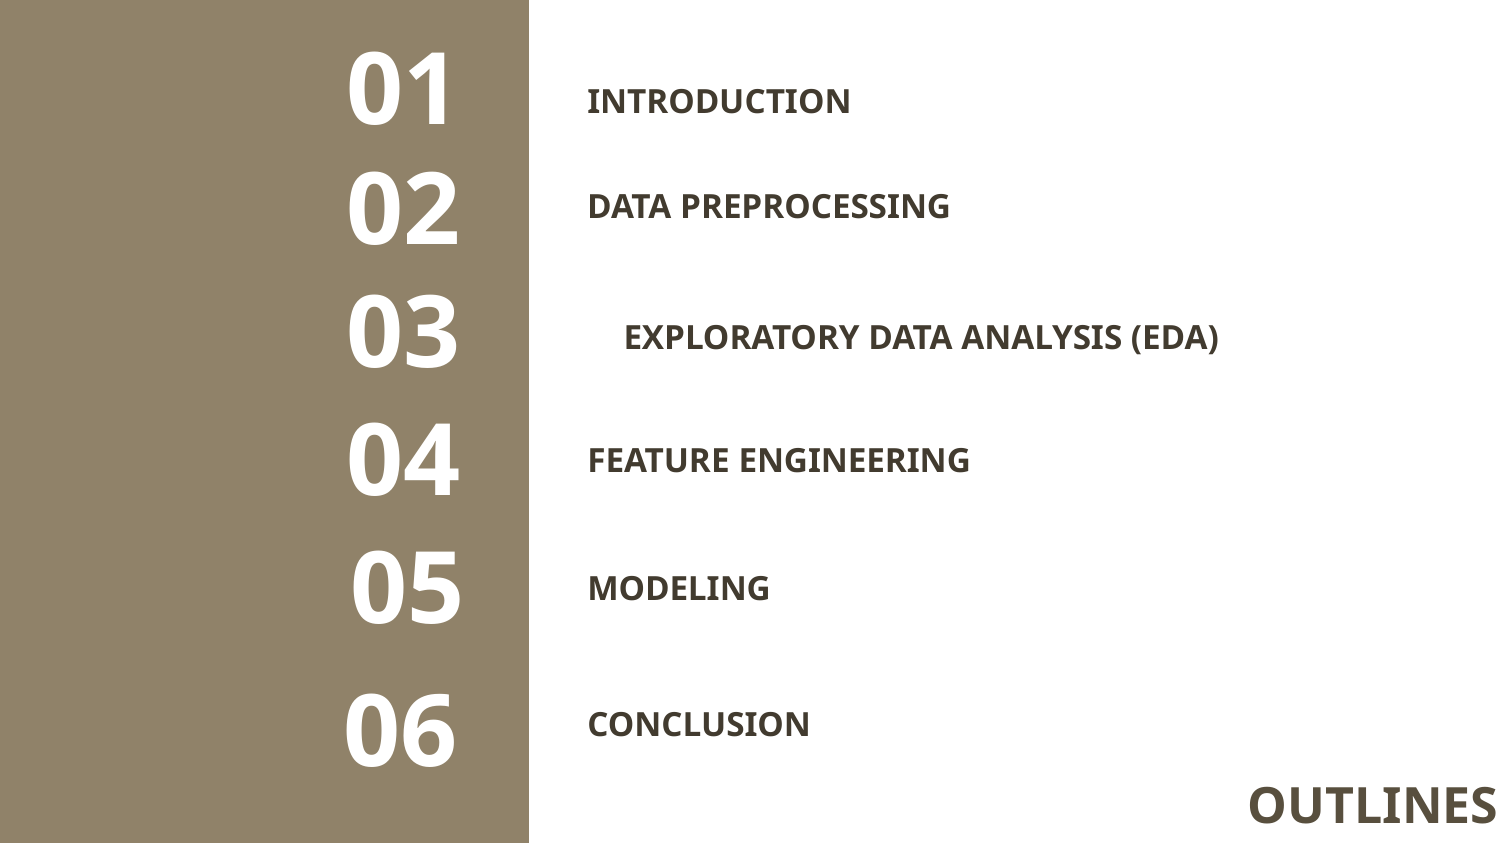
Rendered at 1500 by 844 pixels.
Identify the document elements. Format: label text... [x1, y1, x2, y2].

text_box 06 [328, 678, 587, 774]
text_box CONCLUSION [572, 663, 942, 759]
title 05 [335, 535, 594, 631]
title 03 [331, 280, 590, 376]
title OUTLINES [1233, 763, 1500, 844]
text_box DATA PREPROCESSING [572, 177, 1027, 232]
title 02 [331, 157, 597, 252]
text_box [0, 0, 529, 843]
text_box EXPLORATORY DATA ANALYSIS (EDA) [608, 308, 1235, 364]
title MODELING [572, 527, 942, 623]
title 04 [331, 408, 590, 503]
title FEATURE ENGINEERING [590, 421, 1340, 495]
title 01 [331, 36, 618, 132]
text_box INTRODUCTION [547, 65, 942, 145]
